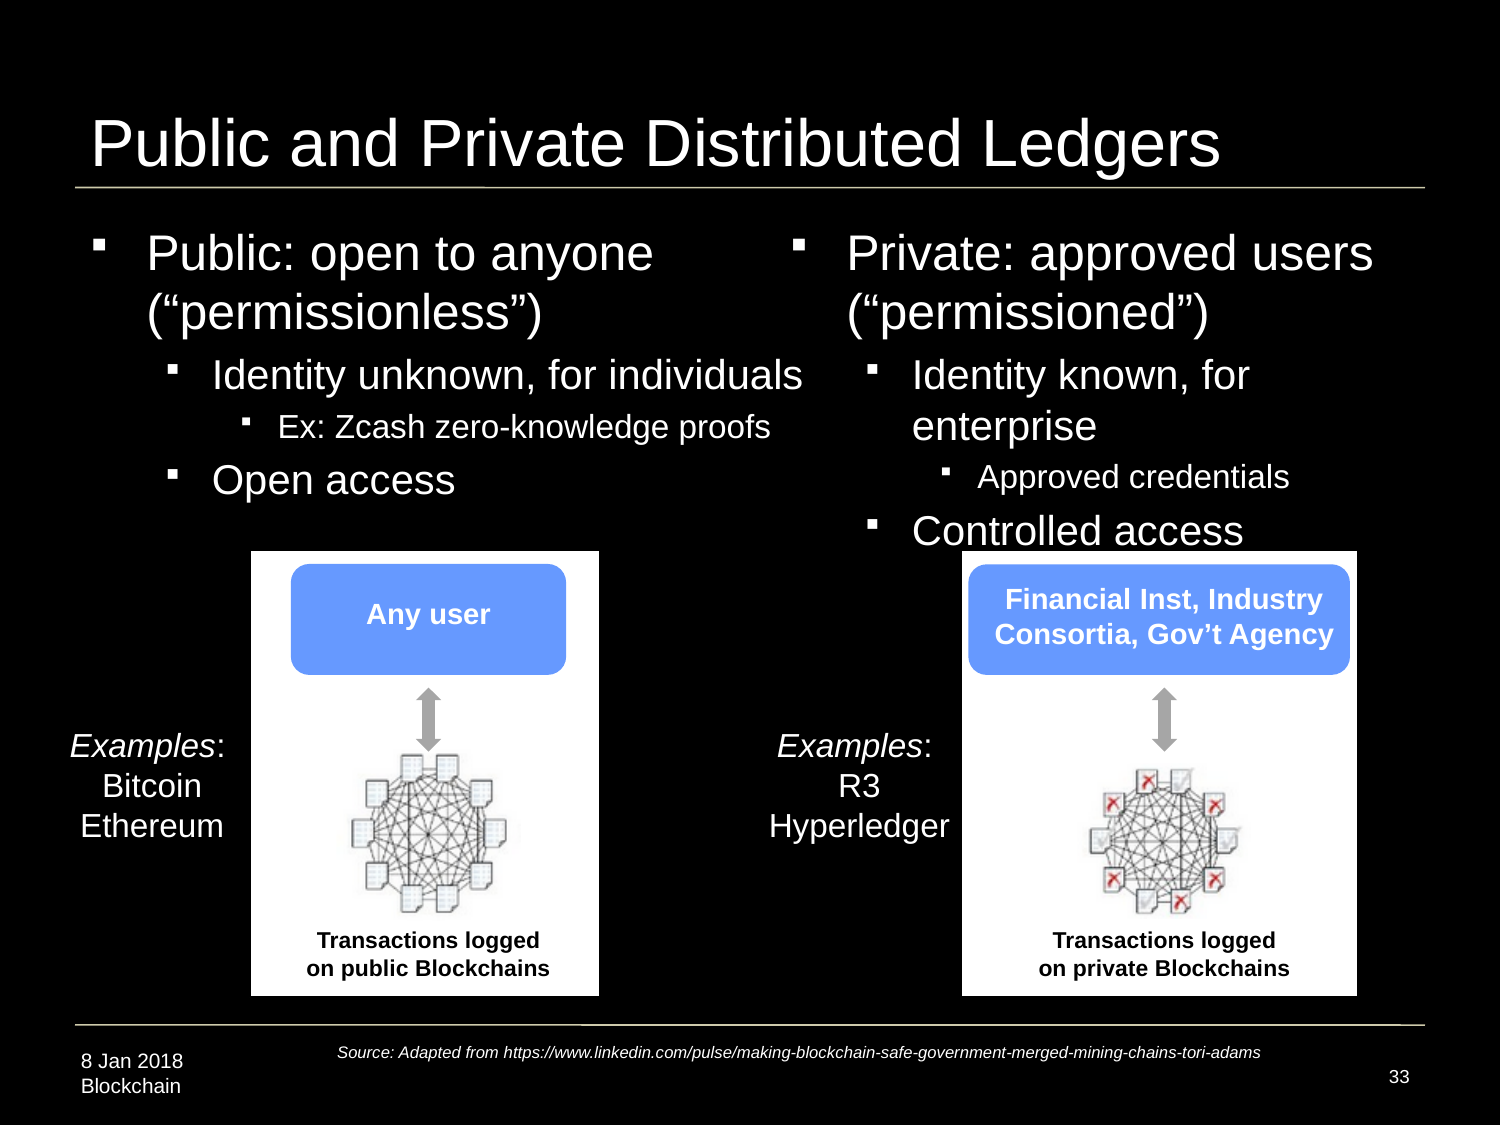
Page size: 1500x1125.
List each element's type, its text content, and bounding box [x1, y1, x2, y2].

picture [336, 749, 522, 921]
picture [1067, 763, 1262, 919]
text_box Private: approved users (“permissioned”) Identity known, for enterprise Approved credentials Controlled access [829, 212, 1463, 474]
text_box Source: Adapted from https://www.linkedin.com/pulse/making-blockchain-safe-government-merged-mining-chains-tori-adams [322, 1038, 1335, 1088]
slide_number 32 [862, 1037, 1425, 1103]
text_box Public: open to anyone (“permissionless”) Identity unknown, for individuals Ex: Zcash zero-knowledge proofs Open access [74, 212, 829, 474]
text_box [1151, 687, 1178, 752]
text_box [249, 550, 600, 998]
text_box [961, 677, 1358, 997]
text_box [290, 563, 567, 676]
text_box Examples: Bitcoin Ethereum [16, 716, 288, 852]
title Public and Private Distributed Ledgers [75, 45, 1425, 188]
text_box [966, 564, 1363, 676]
text_box [415, 687, 442, 748]
text_box [961, 550, 1358, 568]
text_box Transactions logged on public Blockchains [287, 918, 570, 989]
text_box Transactions logged on private Blockchains [1023, 918, 1306, 989]
text_box Examples: R3 Hyperledger [723, 716, 996, 852]
